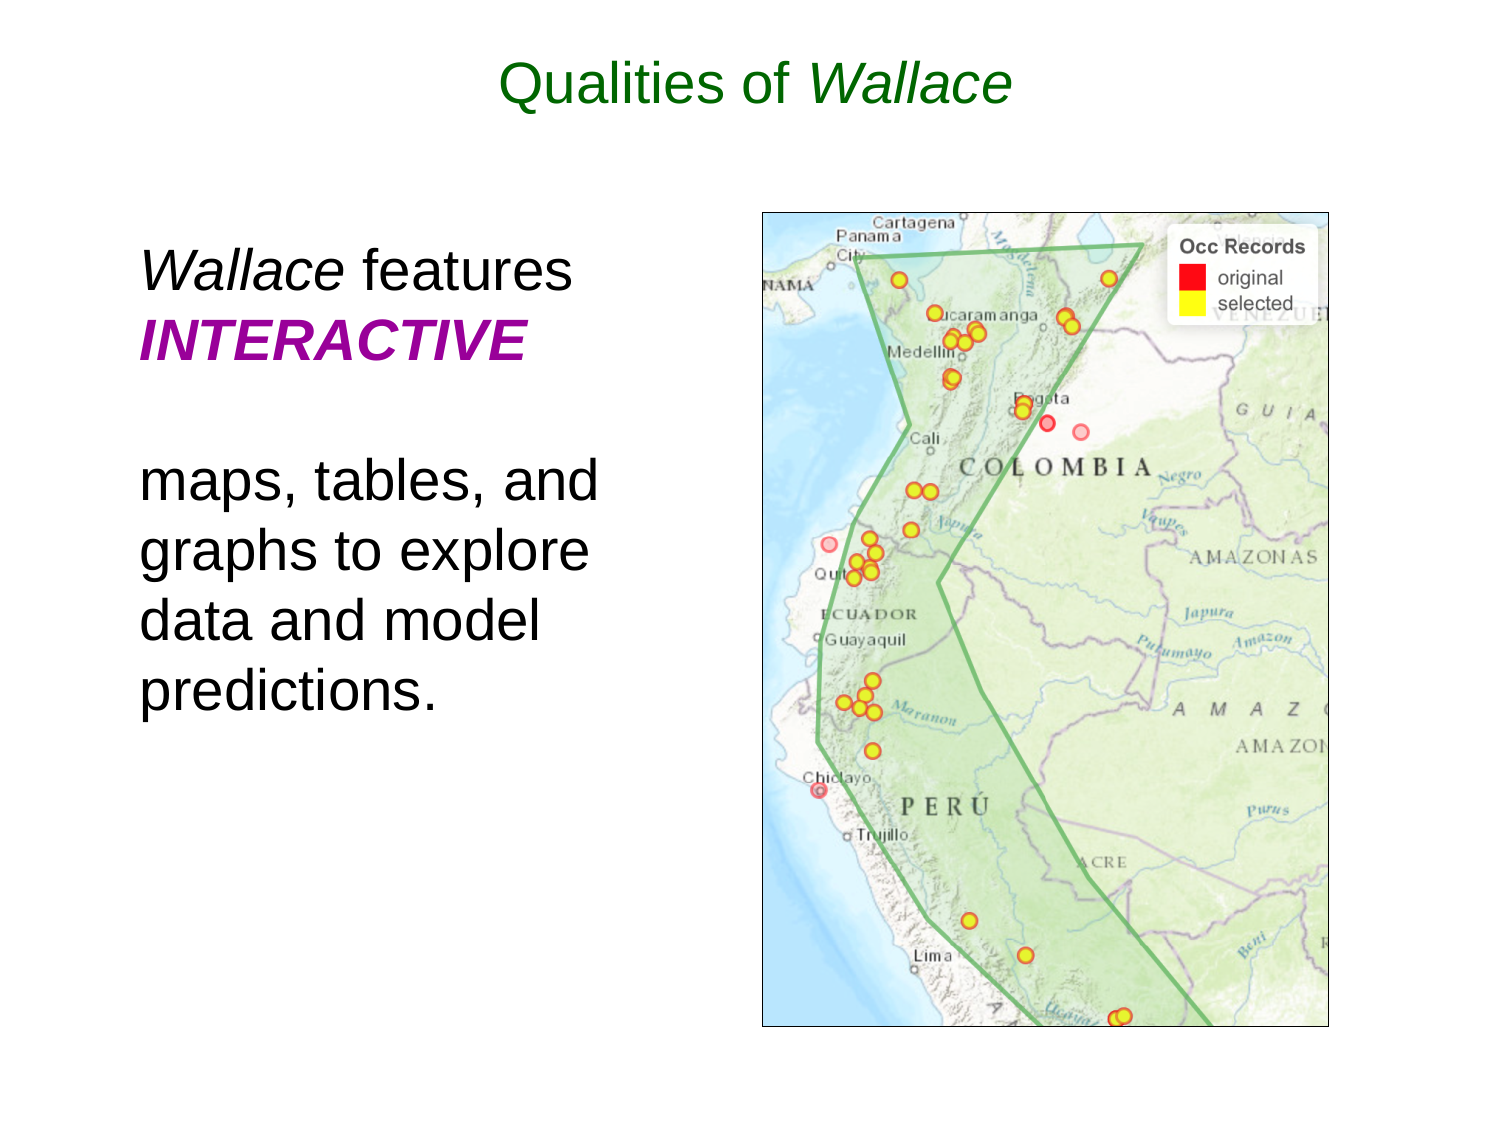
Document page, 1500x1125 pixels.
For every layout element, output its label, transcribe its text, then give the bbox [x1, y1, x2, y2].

picture [762, 212, 1329, 1027]
text_box Qualities of Wallace [149, 37, 1363, 123]
text_box Wallace features interactive maps, tables, and graphs to explore data and model predictions. [124, 225, 713, 730]
